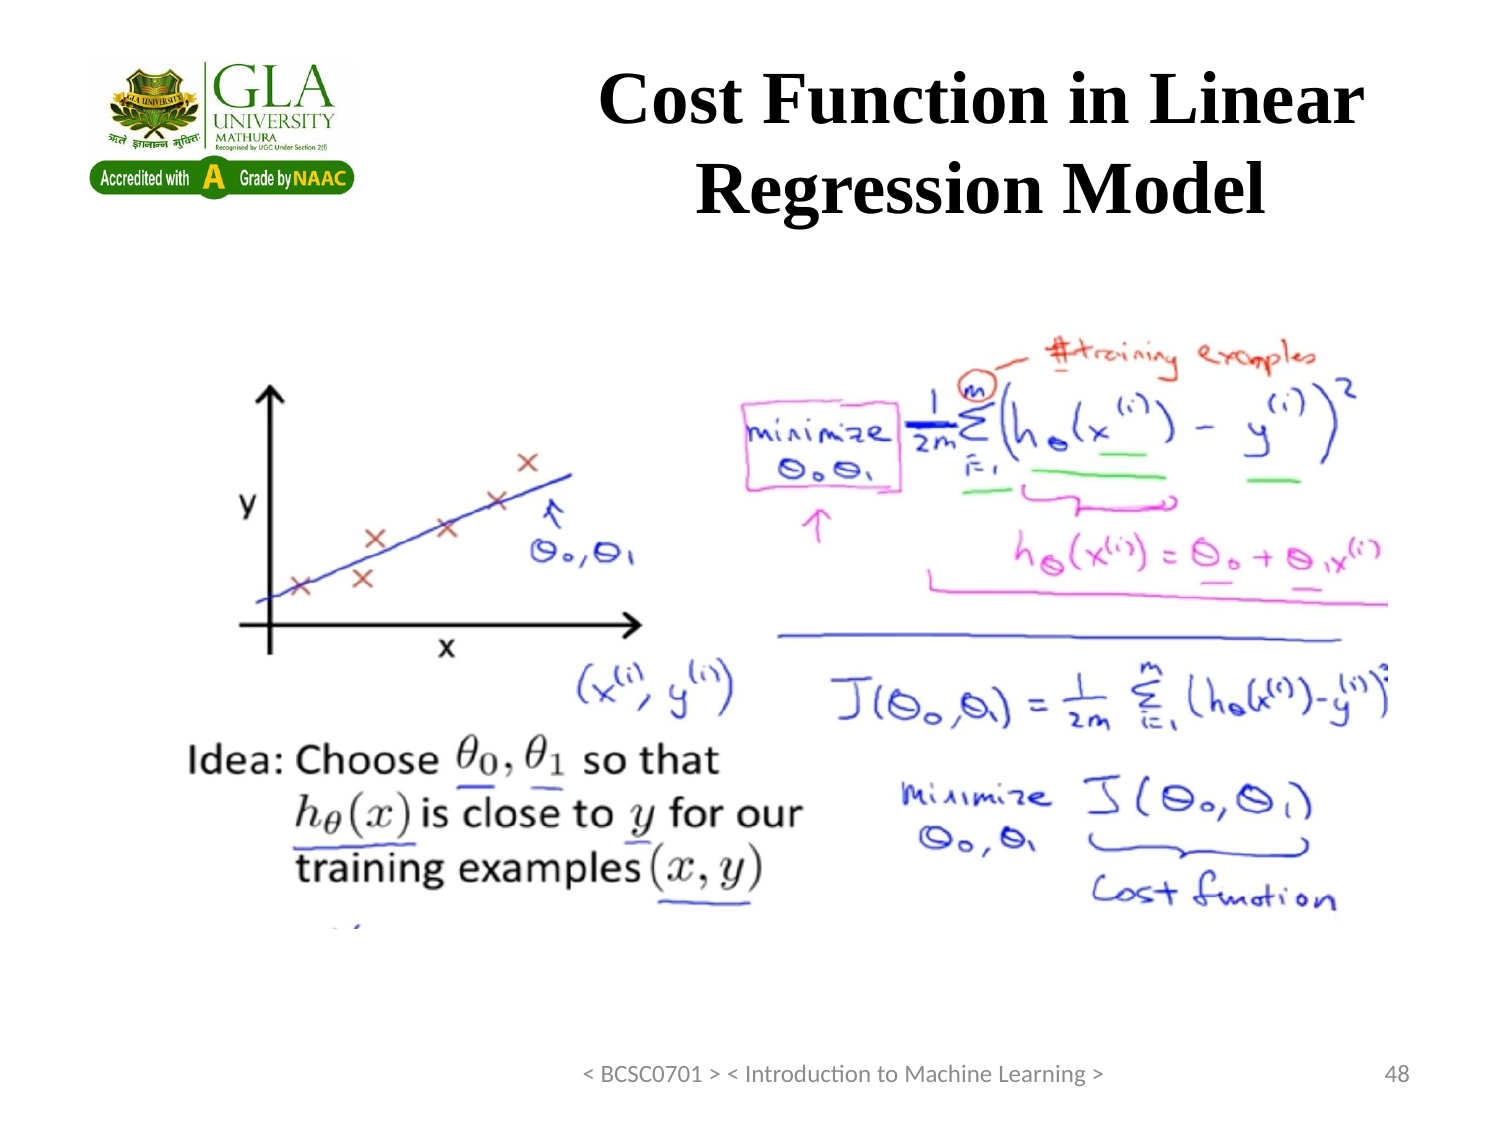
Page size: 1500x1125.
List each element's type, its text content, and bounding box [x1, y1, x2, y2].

picture [88, 58, 355, 202]
footer < BCSC0701 > < Introduction to Machine Learning > [512, 1042, 1074, 1103]
title Cost Function in Linear Regression Model [537, 45, 1425, 232]
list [170, 328, 1389, 929]
slide_number 48 [1074, 1042, 1425, 1103]
